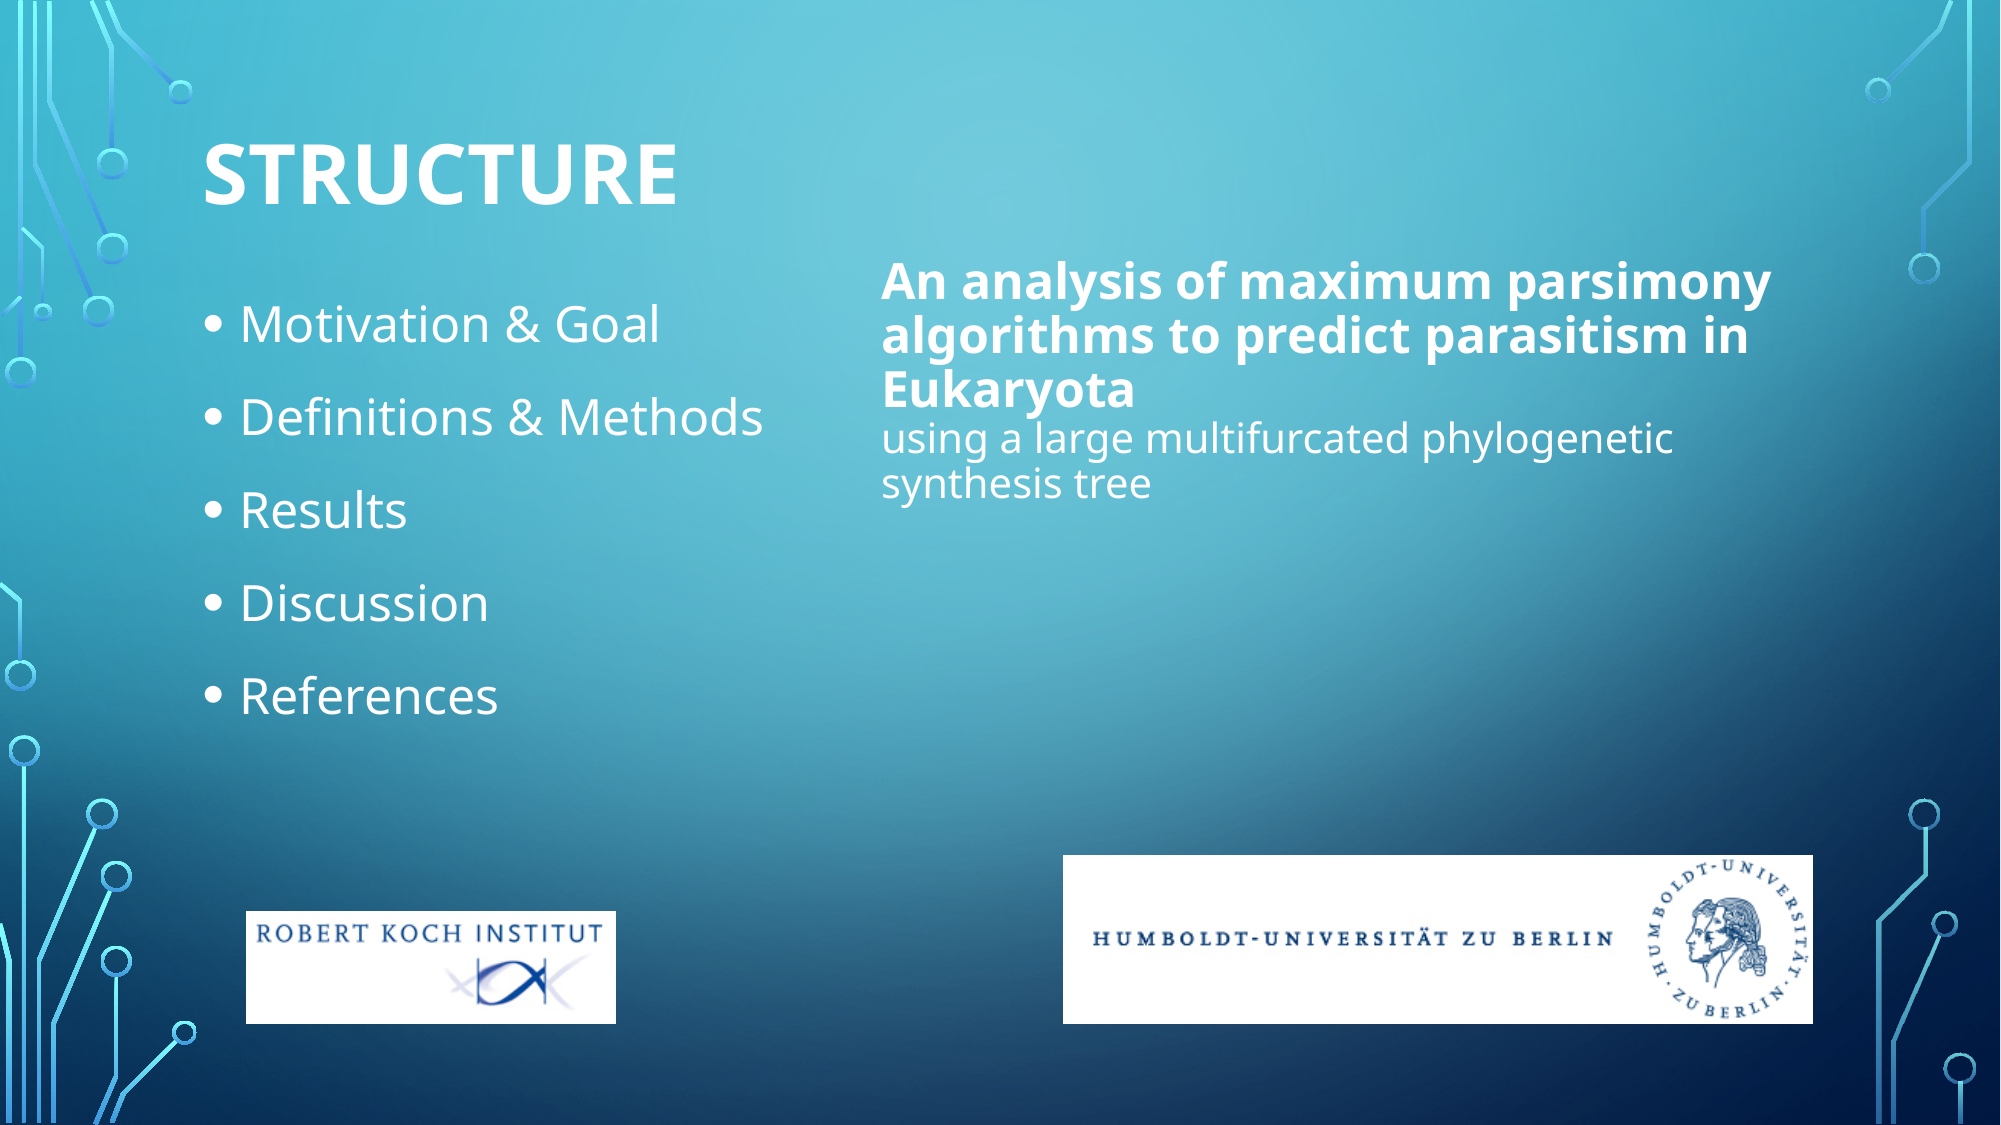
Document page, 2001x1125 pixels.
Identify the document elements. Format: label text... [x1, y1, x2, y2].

title Structure [187, 101, 1813, 254]
text_box An analysis of maximum parsimony algorithms to predict parasitism in Eukaryota using a large multifurcated phylogenetic synthesis tree [866, 273, 1863, 491]
picture [1062, 855, 1813, 1024]
picture [246, 911, 616, 1024]
list Motivation & Goal Definitions & Methods Results Discussion References [187, 273, 867, 842]
